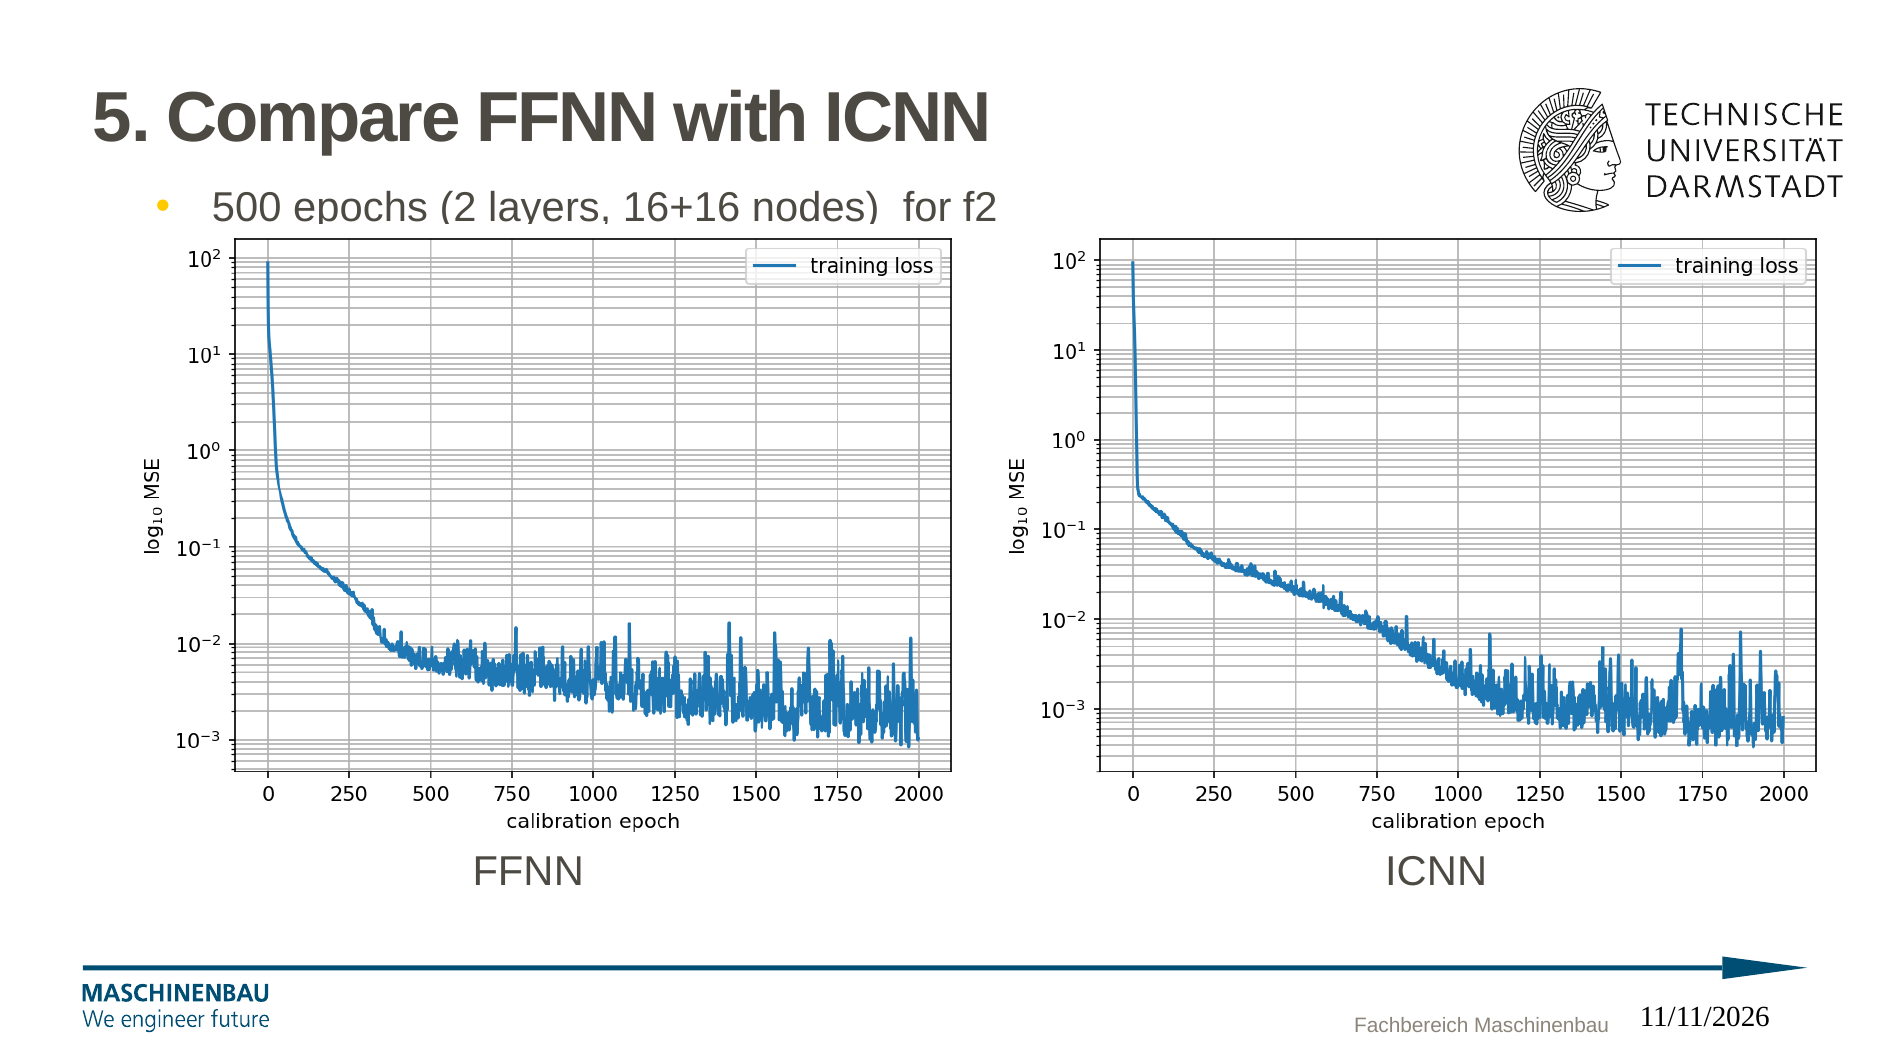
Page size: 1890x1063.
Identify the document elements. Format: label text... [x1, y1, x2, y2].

picture [993, 224, 1829, 846]
text_box FFNN [472, 846, 622, 895]
footer Fachbereich Maschinenbau [288, 973, 1639, 1037]
text_box ICNN [1385, 846, 1534, 895]
text_box 500 epochs (2 layers, 16+16 nodes) for f2 [155, 179, 1462, 231]
slide_number [1748, 980, 1808, 1028]
title 5. Compare FFNN with ICNN [92, 70, 1525, 225]
slide_number [1639, 973, 1790, 1033]
picture [128, 224, 964, 846]
